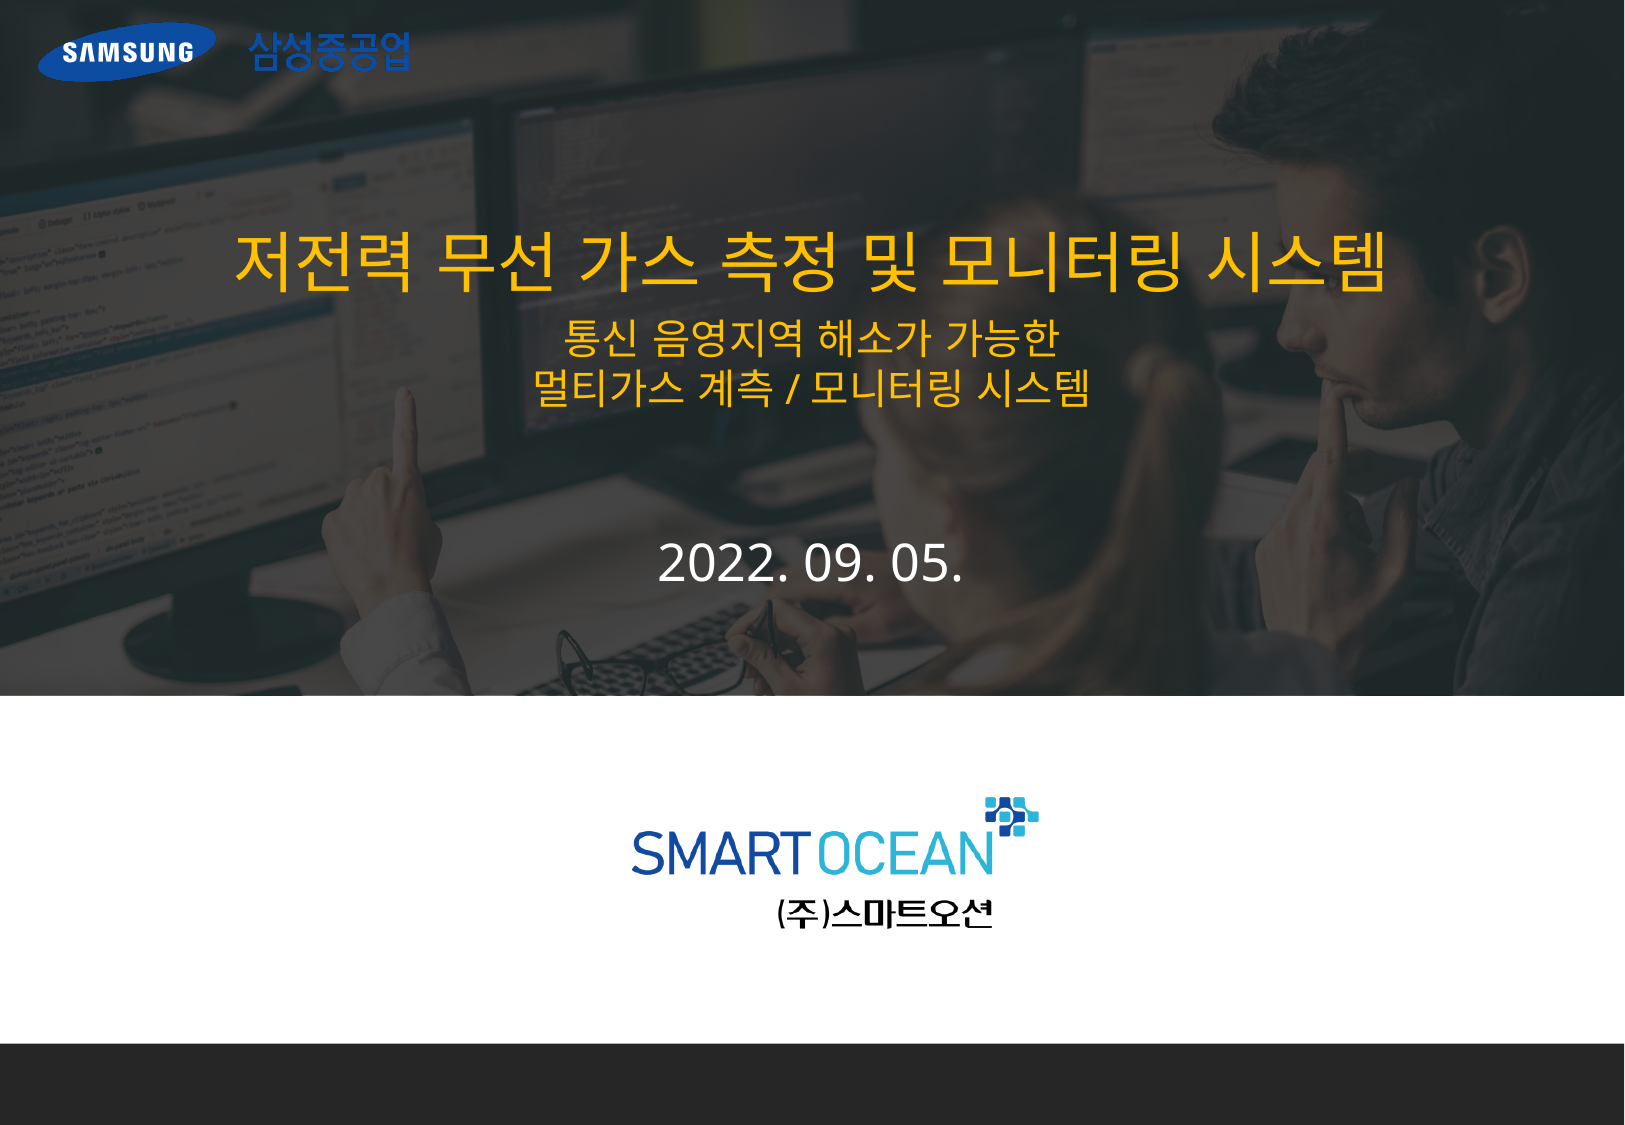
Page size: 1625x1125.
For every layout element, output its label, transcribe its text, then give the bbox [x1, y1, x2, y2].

text_box [0, 1041, 1625, 1125]
picture [38, 22, 410, 83]
text_box 2022. 09. 05. [642, 521, 980, 599]
picture [632, 792, 1046, 934]
text_box 저전력 무선 가스 측정 및 모니터링 시스템 통신 음영지역 해소가 가능한 멀티가스 계측/모니터링 시스템 [24, 213, 1600, 421]
